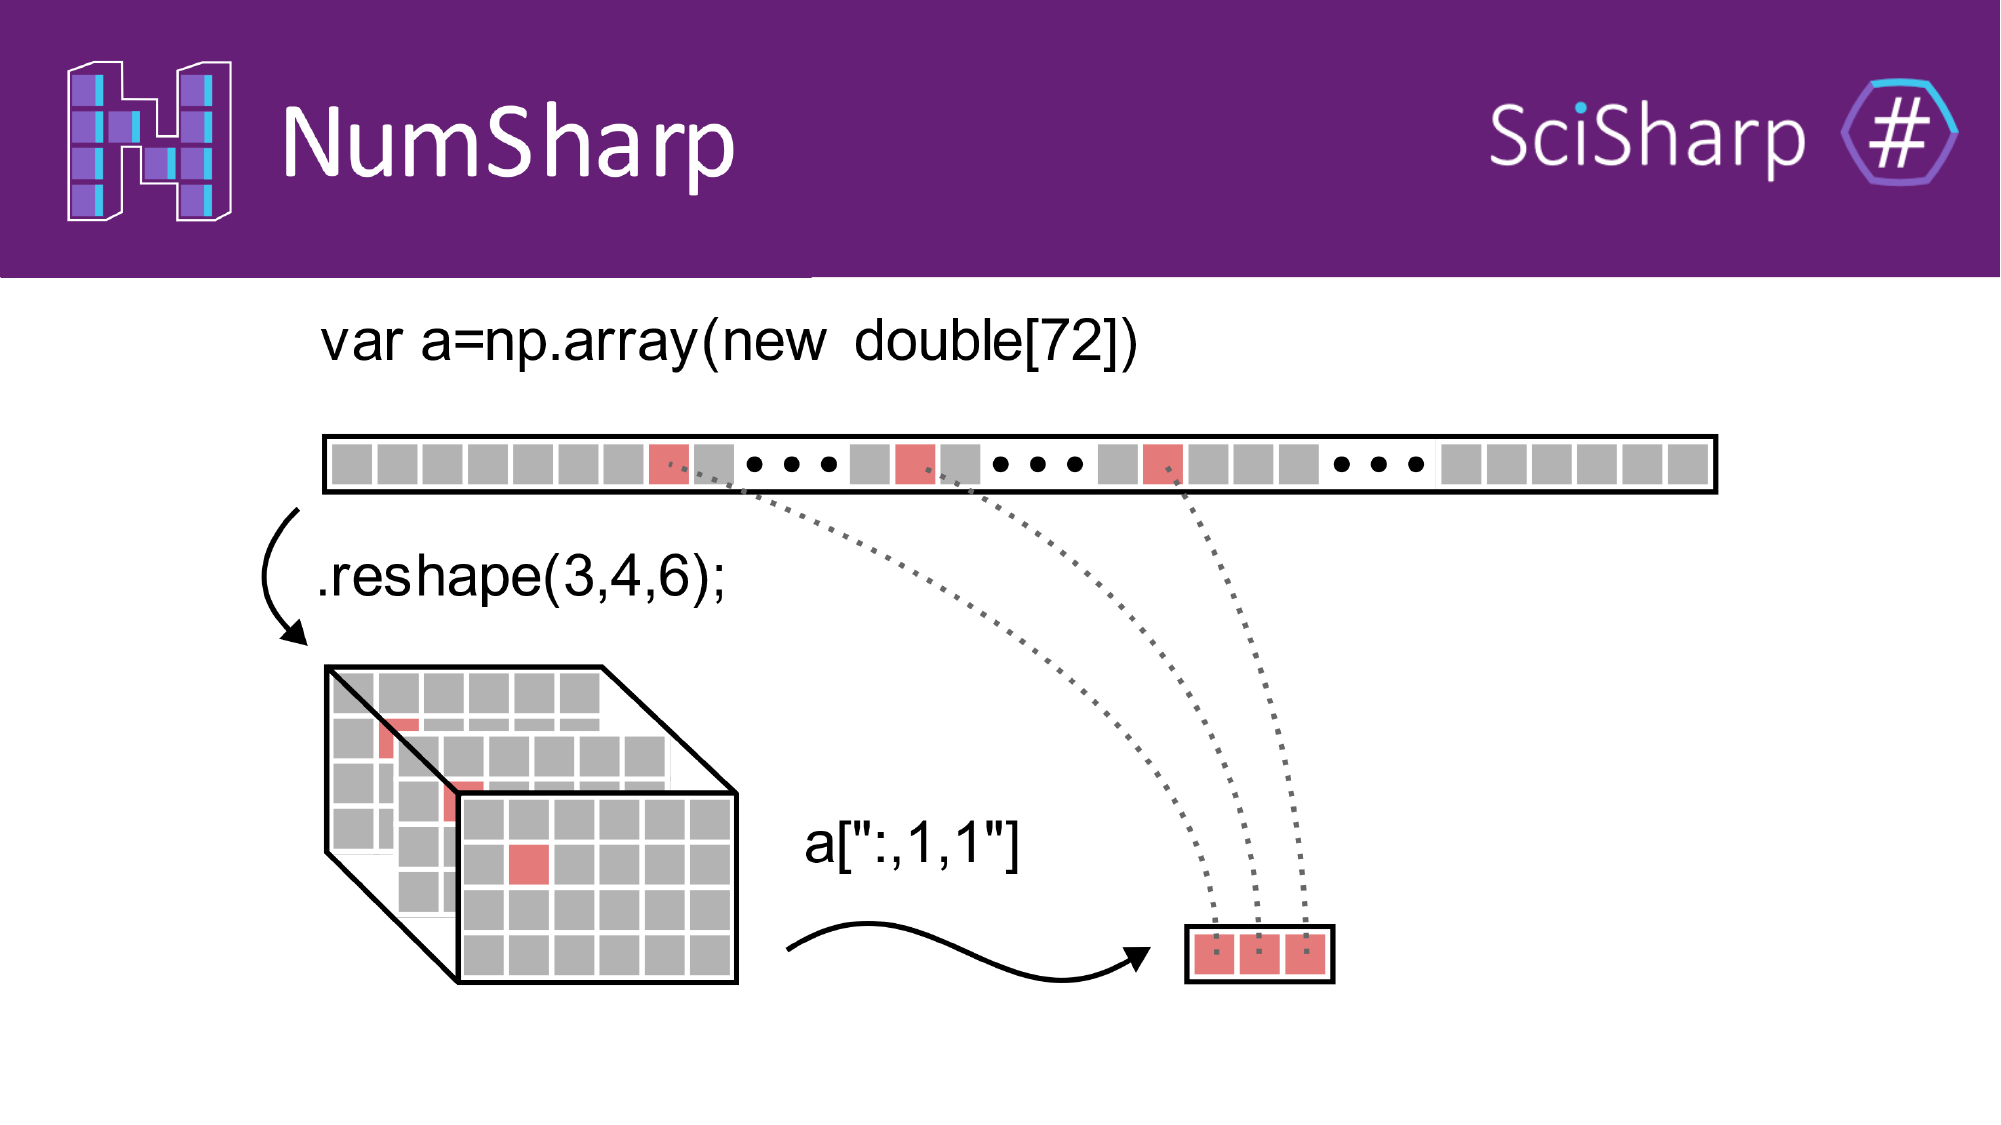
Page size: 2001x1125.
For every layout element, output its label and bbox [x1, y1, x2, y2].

list [185, 193, 1824, 1125]
text_box [1824, 226, 2000, 278]
text_box [812, 0, 2000, 193]
picture [0, 0, 812, 278]
picture [1431, 42, 2000, 226]
